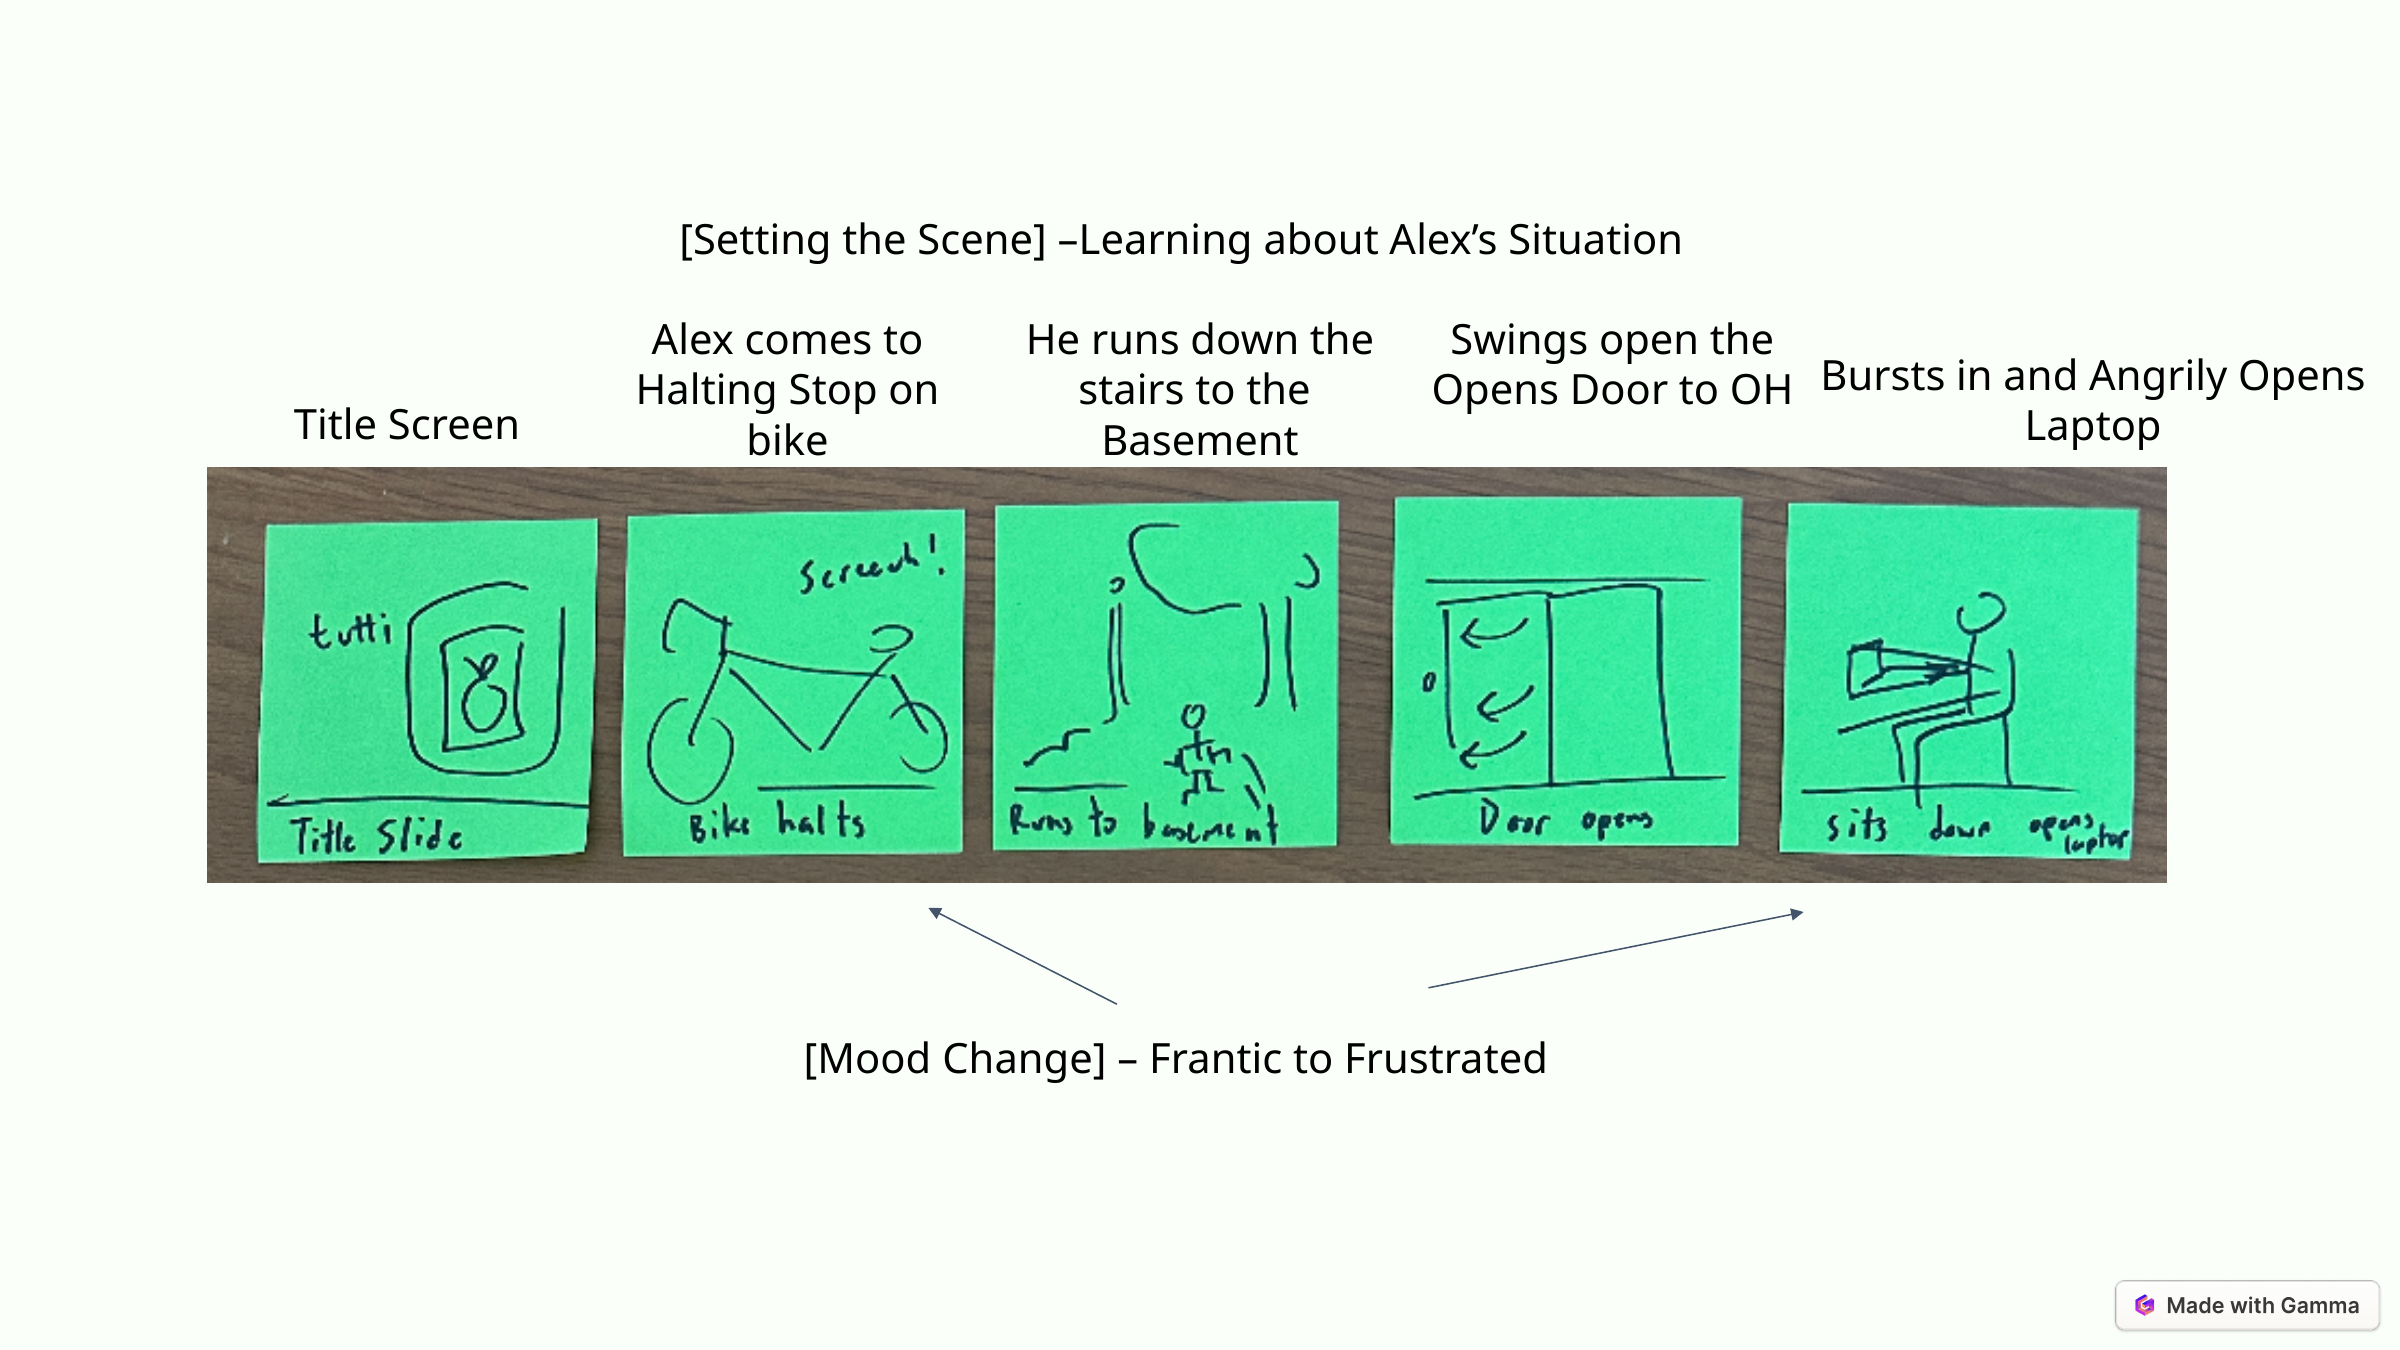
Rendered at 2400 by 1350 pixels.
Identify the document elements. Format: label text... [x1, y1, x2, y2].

picture [2106, 1271, 2389, 1339]
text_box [1428, 911, 1804, 989]
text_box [928, 907, 1118, 1005]
text_box Title Screen [207, 383, 607, 449]
picture [207, 467, 2167, 883]
text_box [Mood Change] – Frantic to Frustrated [722, 1016, 1630, 1152]
text_box [Setting the Scene] –Learning about Alex’s Situation [633, 198, 1740, 334]
text_box Alex comes to Halting Stop on bike [587, 298, 988, 365]
text_box Bursts in and Angrily Opens Laptop [1803, 333, 2383, 400]
text_box He runs down the stairs to the Basement [1000, 298, 1400, 365]
text_box Swings open the Opens Door to OH [1412, 298, 1813, 365]
